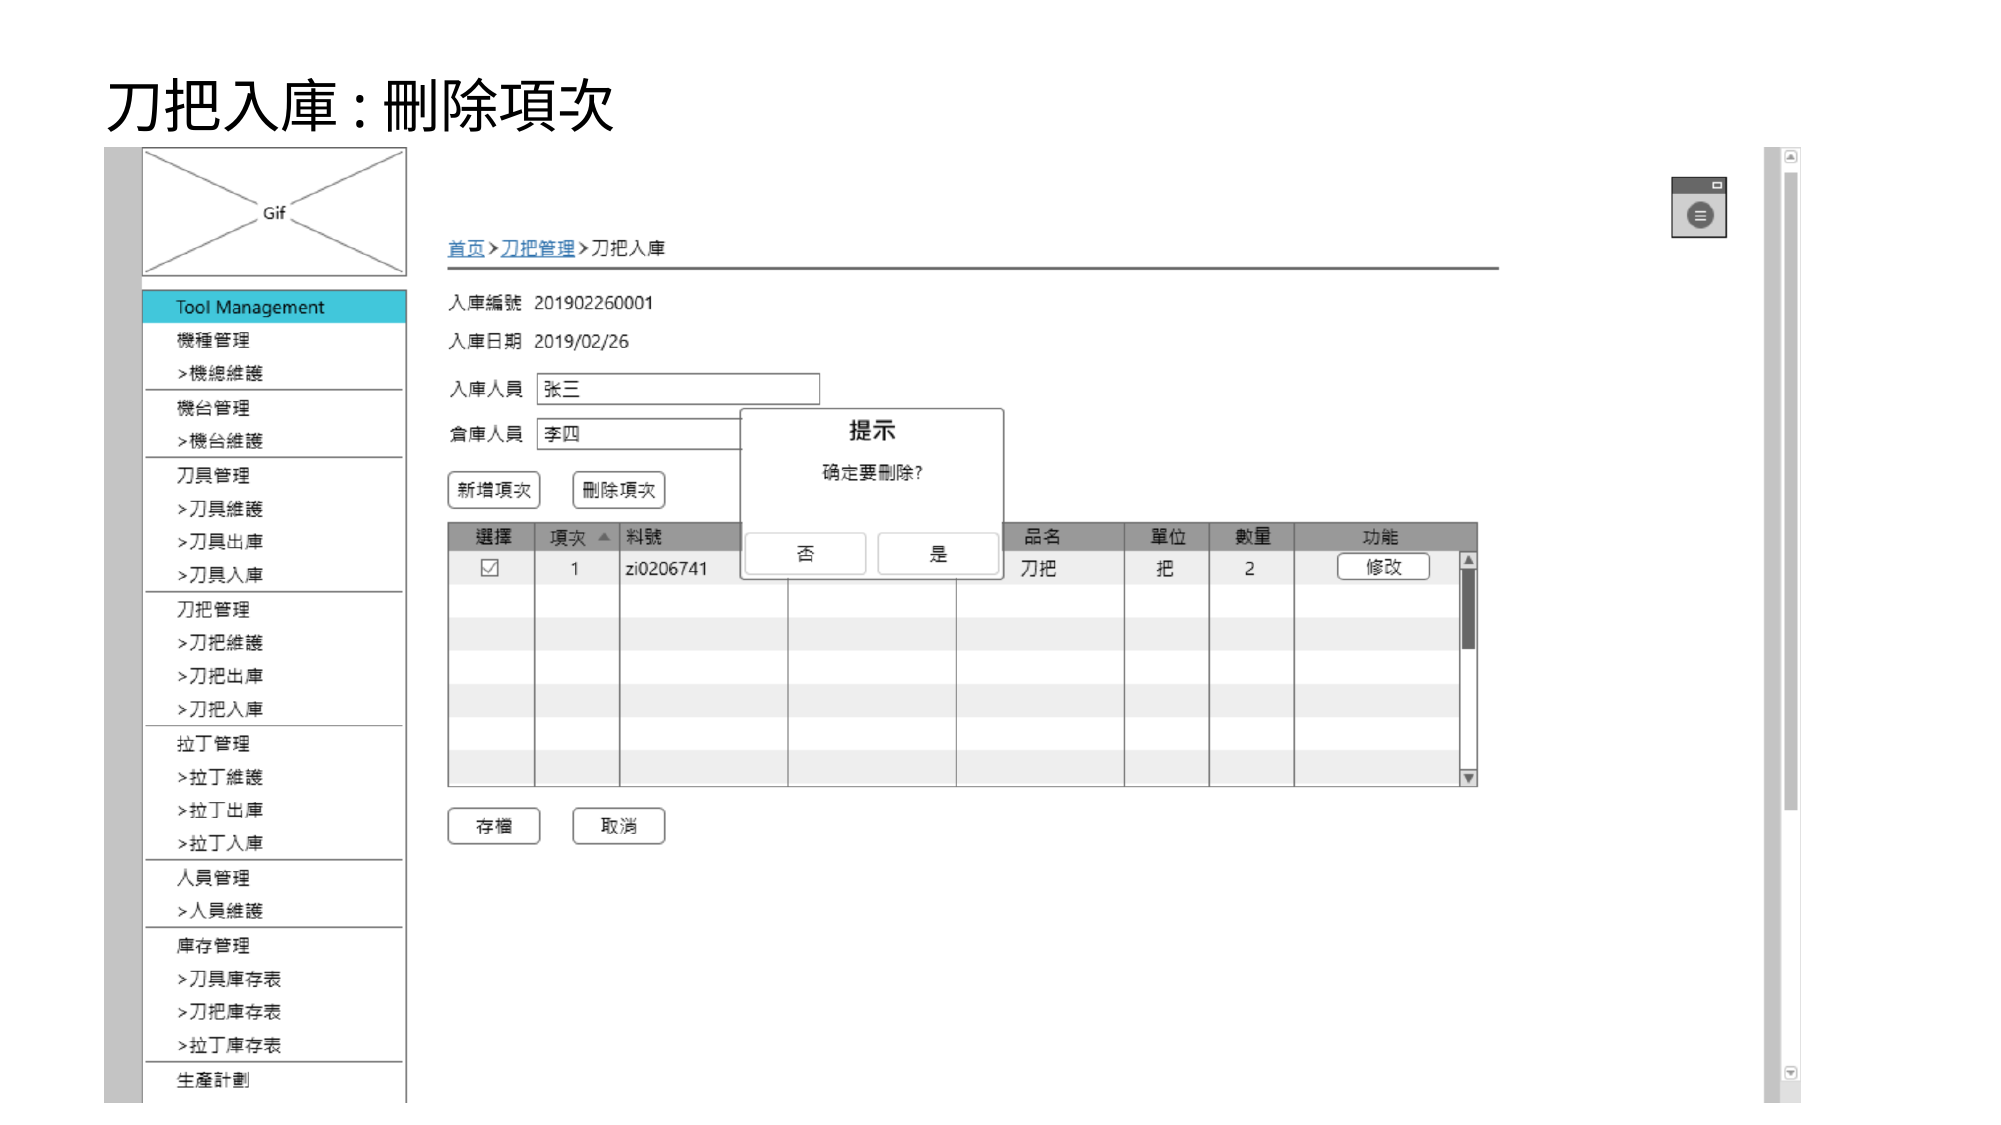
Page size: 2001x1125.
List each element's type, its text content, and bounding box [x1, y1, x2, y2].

text_box 刀把入庫:刪除項次 [91, 62, 723, 147]
picture [104, 147, 1801, 1103]
